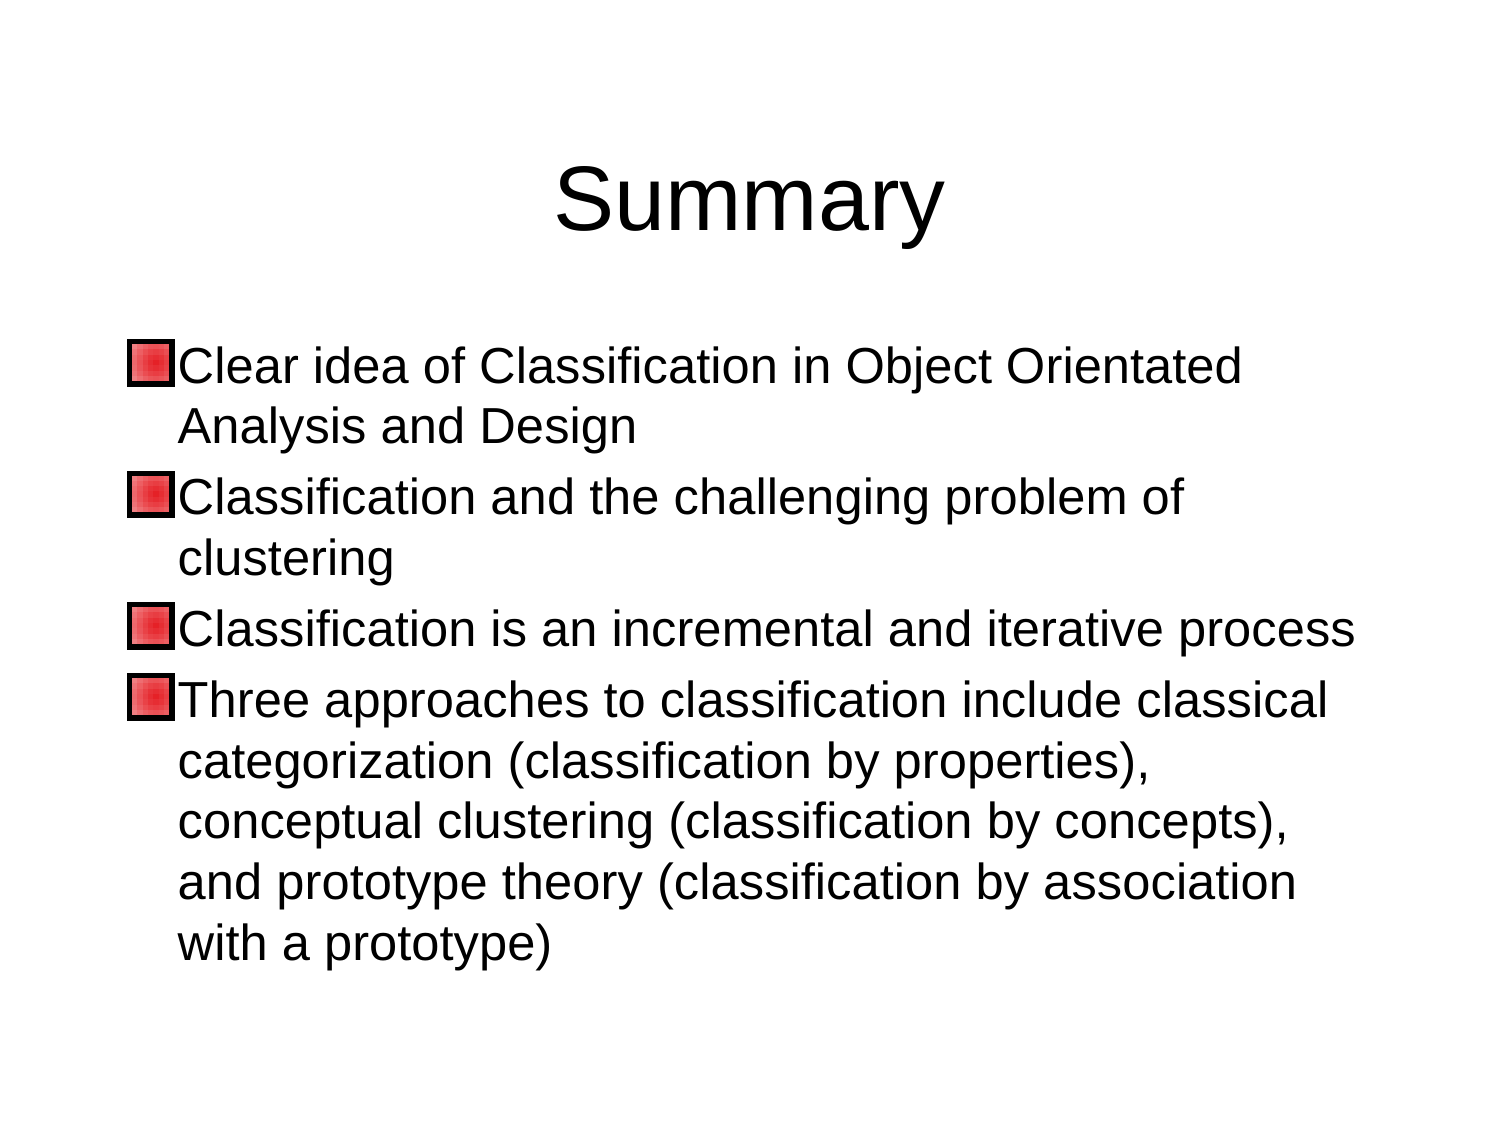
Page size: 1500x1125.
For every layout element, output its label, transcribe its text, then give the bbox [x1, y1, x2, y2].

list Clear idea of Classification in Object Orientated Analysis and Design Classification and the challenging problem of clustering Classification is an incremental and iterative process Three approaches to classification include classical categorization (classification by properties), conceptual clustering (classification by concepts), and prototype theory (classification by association with a prototype) [112, 324, 1388, 1000]
title Summary [112, 99, 1388, 288]
picture [127, 673, 175, 721]
picture [127, 339, 175, 387]
picture [127, 471, 175, 518]
picture [127, 602, 175, 650]
